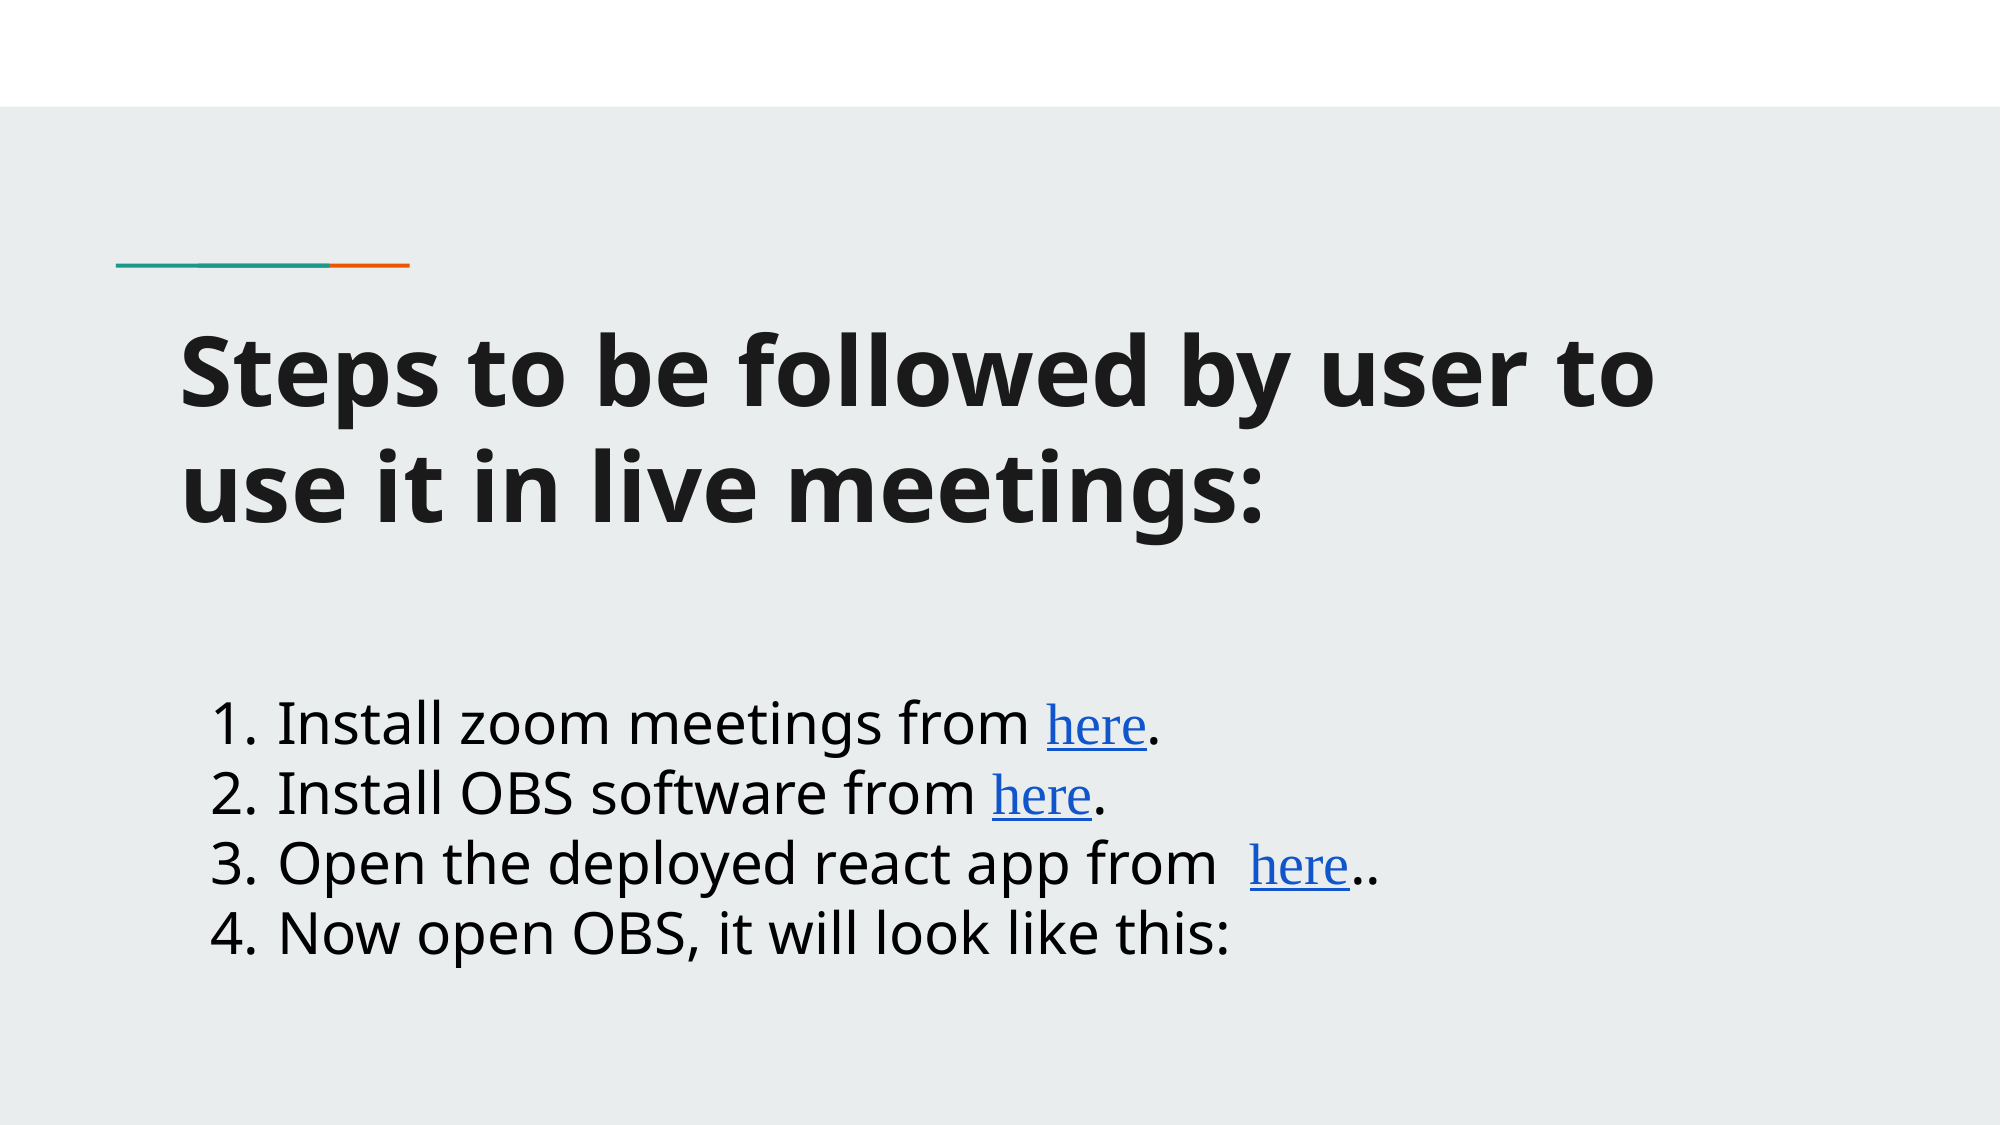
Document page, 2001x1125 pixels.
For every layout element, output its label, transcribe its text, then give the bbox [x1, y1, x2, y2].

title Steps to be followed by user to use it in live meetings: [159, 289, 1853, 564]
text_box Install zoom meetings from here. Install OBS software from here. Open the deployed react app from here.. Now open OBS, it will look like this: [187, 671, 1853, 982]
